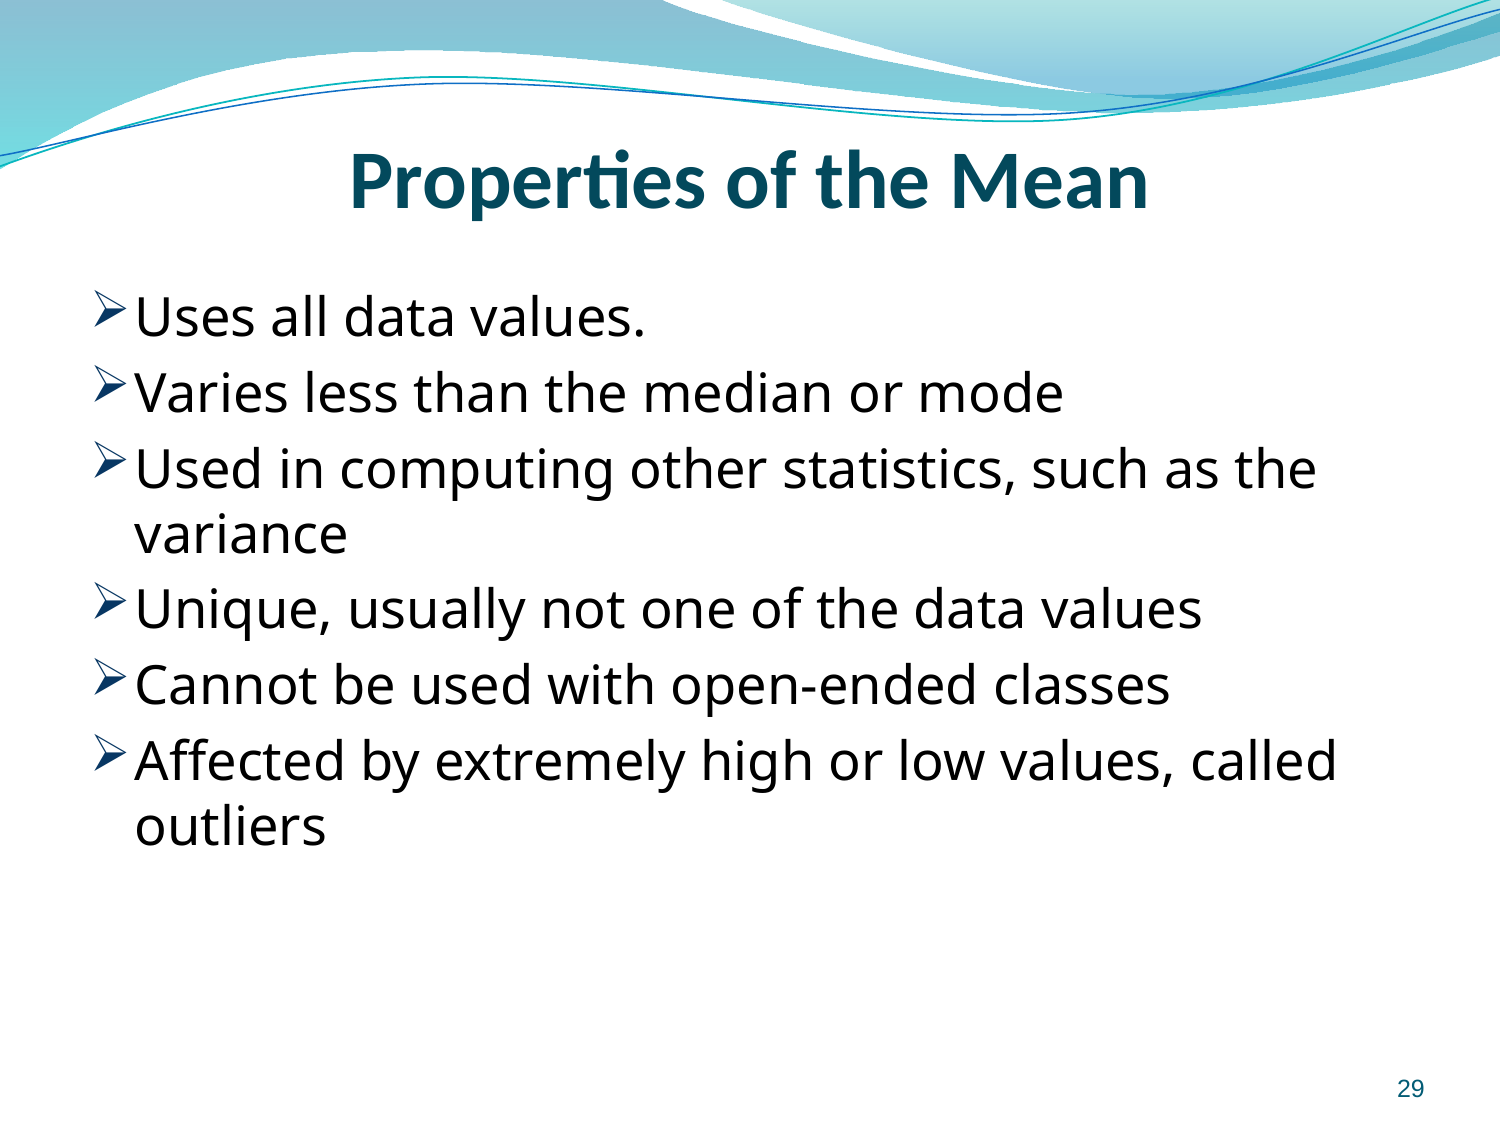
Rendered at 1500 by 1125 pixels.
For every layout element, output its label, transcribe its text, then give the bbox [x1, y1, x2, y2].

list Uses all data values. Varies less than the median or mode Used in computing other statistics, such as the variance Unique, usually not one of the data values Cannot be used with open-ended classes Affected by extremely high or low values, called outliers [74, 274, 1438, 1088]
slide_number 29 [1299, 1042, 1425, 1103]
title Properties of the Mean [74, 74, 1426, 226]
